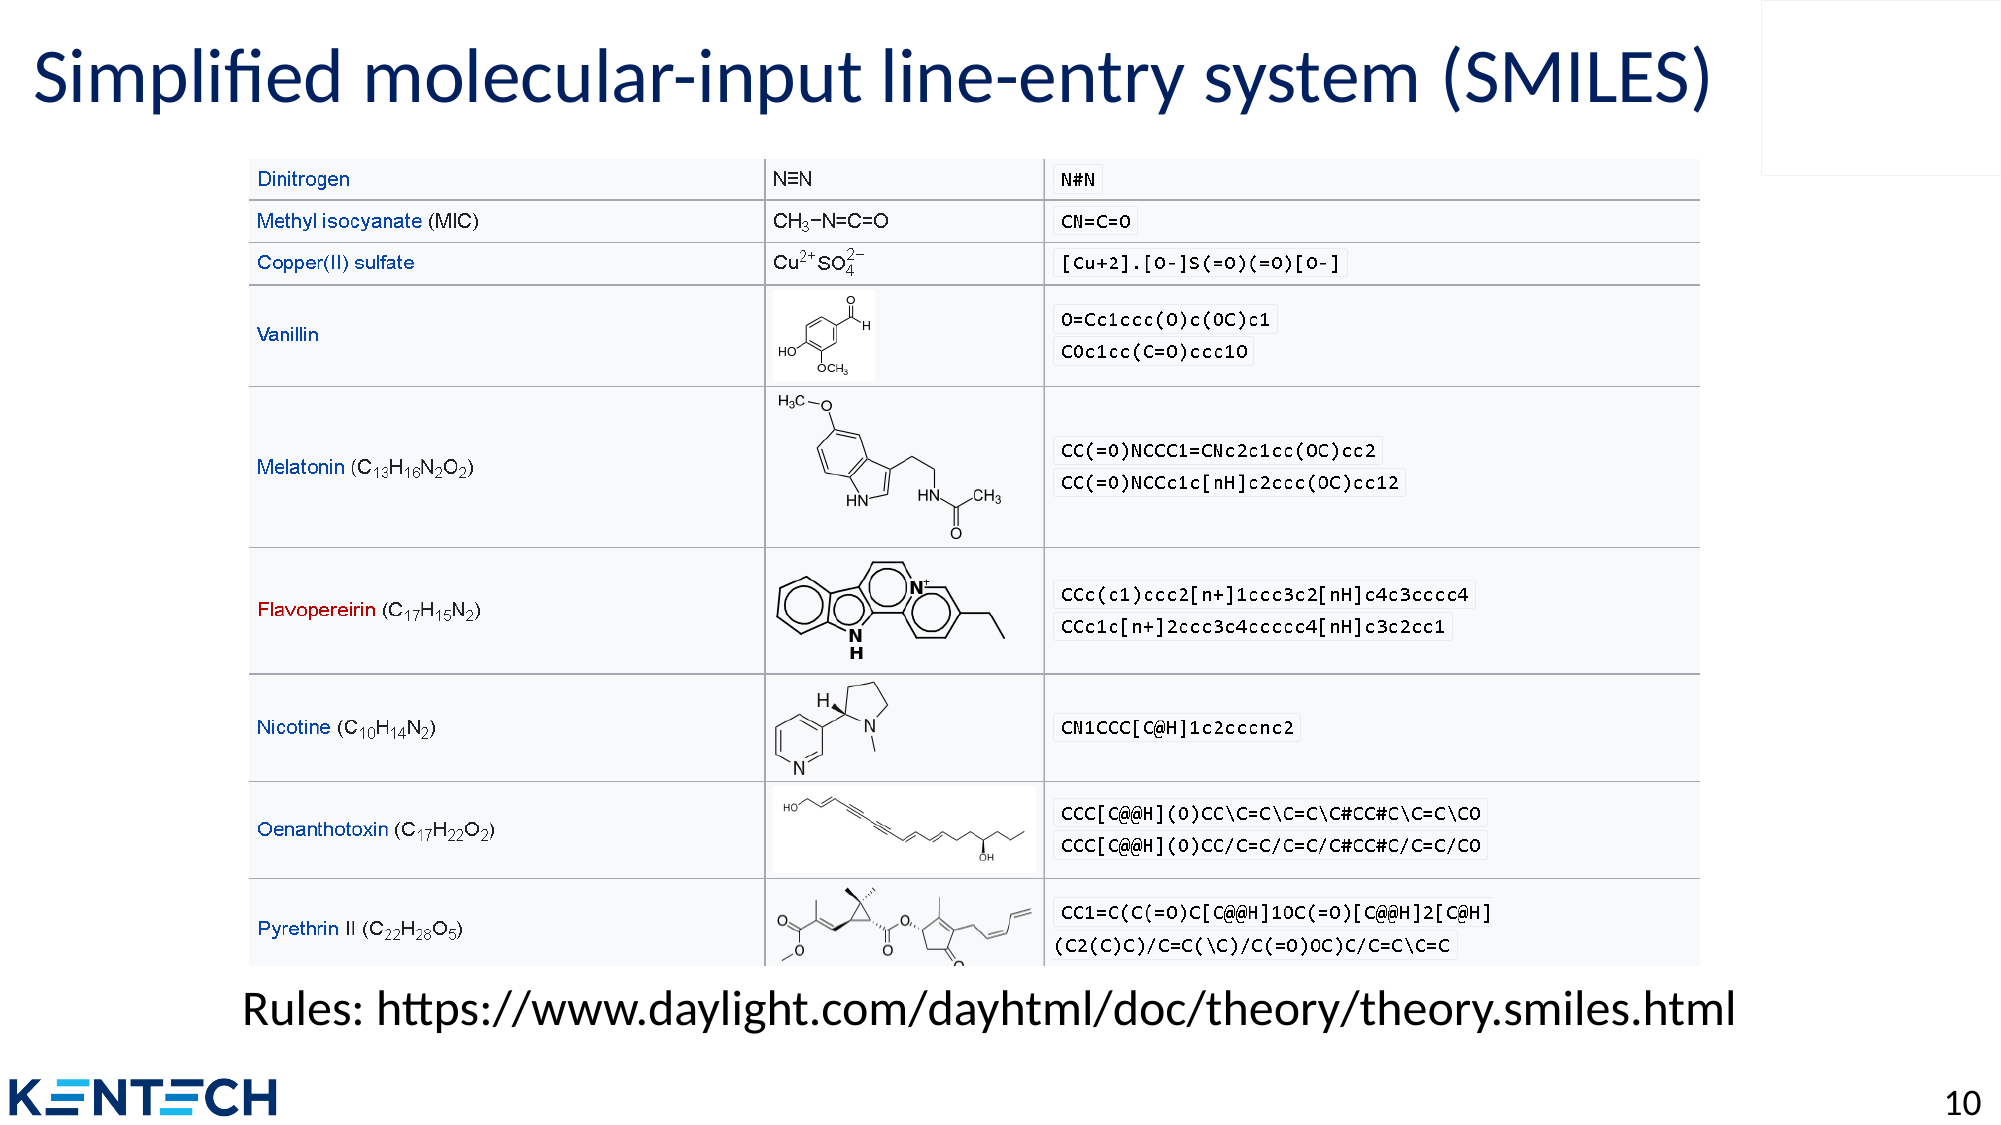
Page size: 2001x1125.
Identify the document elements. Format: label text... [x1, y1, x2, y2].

picture [7, 1075, 283, 1119]
title Simplified molecular-input line-entry system (SMILES) [18, 14, 1763, 128]
picture [249, 159, 1701, 966]
slide_number 10 [1925, 1075, 2000, 1125]
text_box Rules: https://www.daylight.com/dayhtml/doc/theory/theory.smiles.html [227, 967, 1928, 1043]
